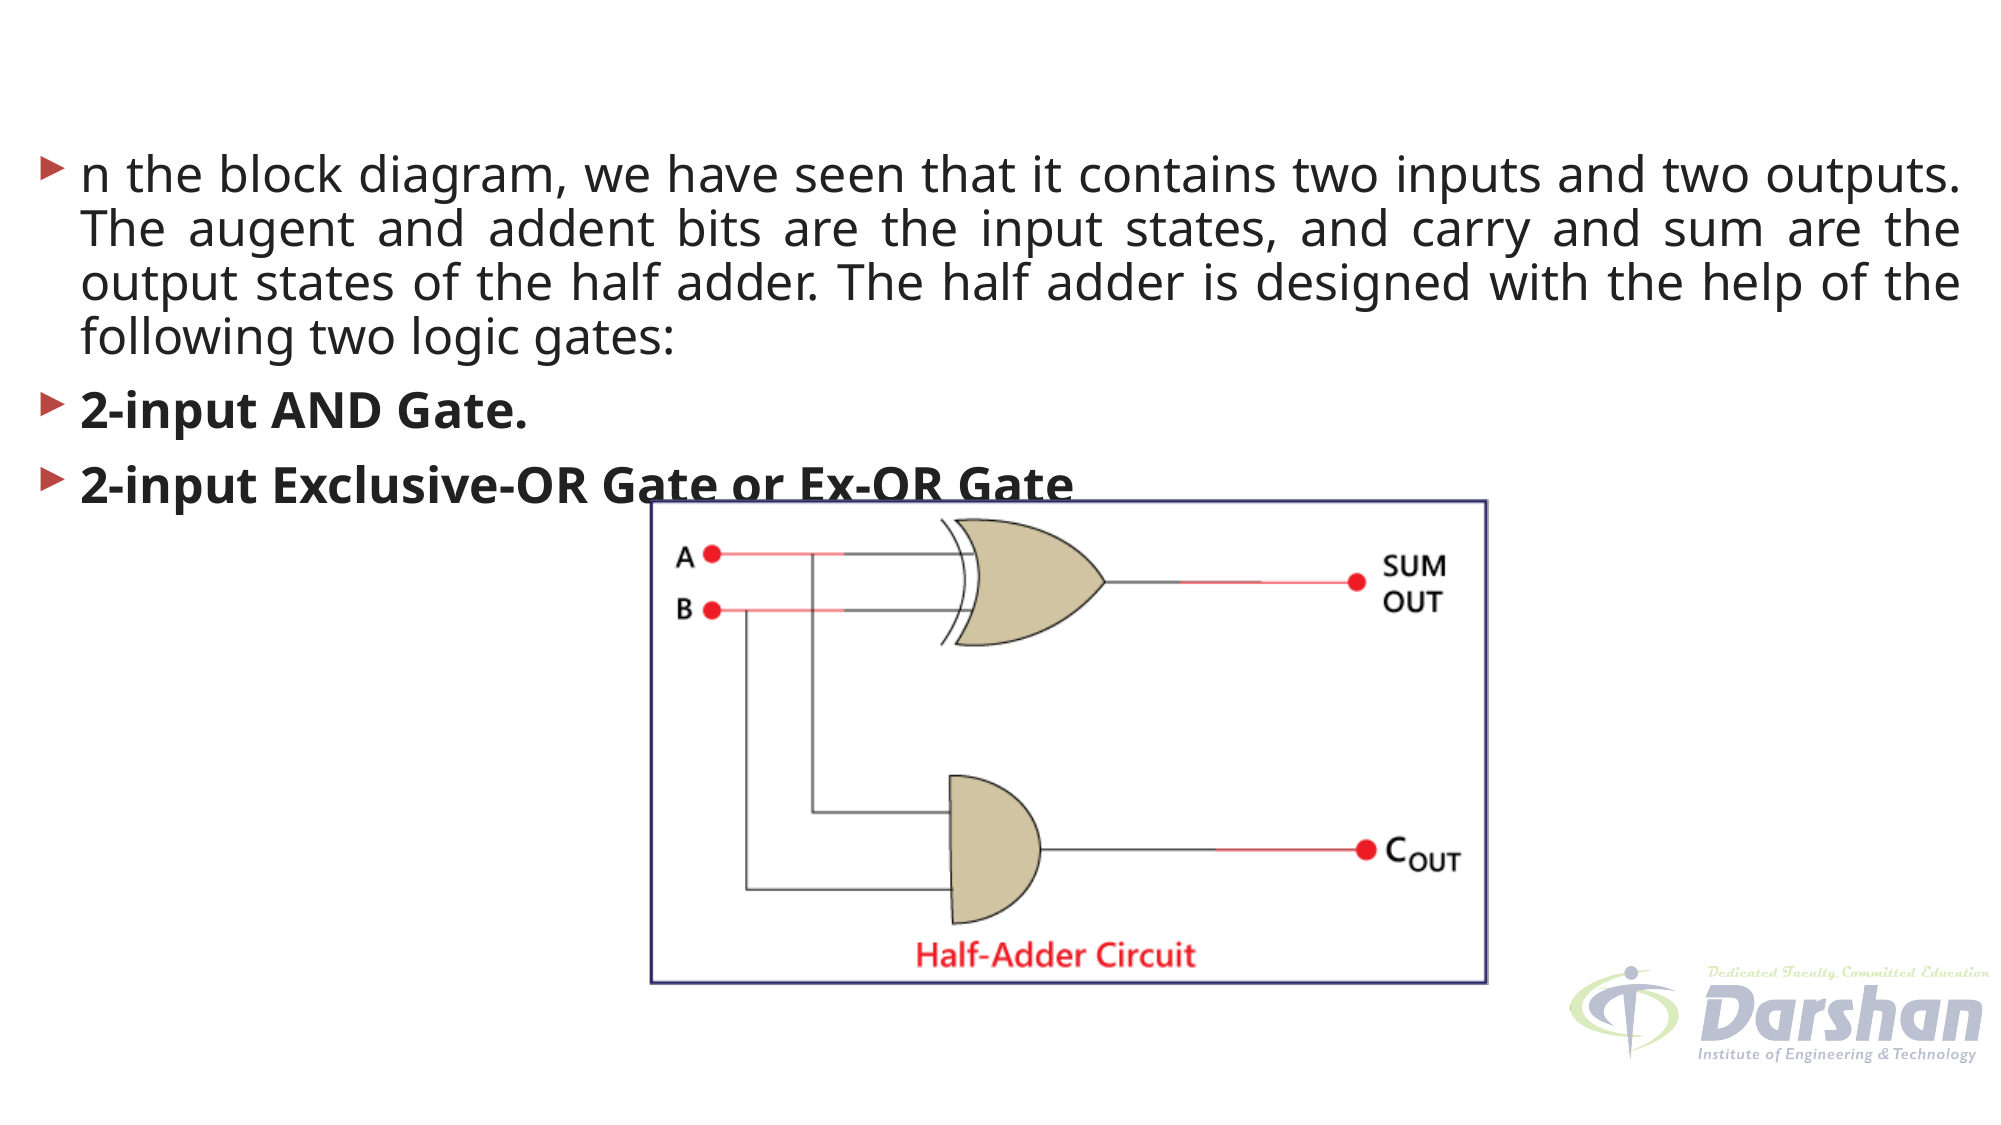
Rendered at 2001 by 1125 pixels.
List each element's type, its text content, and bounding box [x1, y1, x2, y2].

list n the block diagram, we have seen that it contains two inputs and two outputs. The augent and addent bits are the input states, and carry and sum are the output states of the half adder. The half adder is designed with the help of the following two logic gates: 2-input AND Gate. 2-input Exclusive-OR Gate or Ex-OR Gate [21, 141, 1979, 1059]
text_box 1 [1570, 966, 1990, 1063]
picture [636, 487, 1500, 996]
